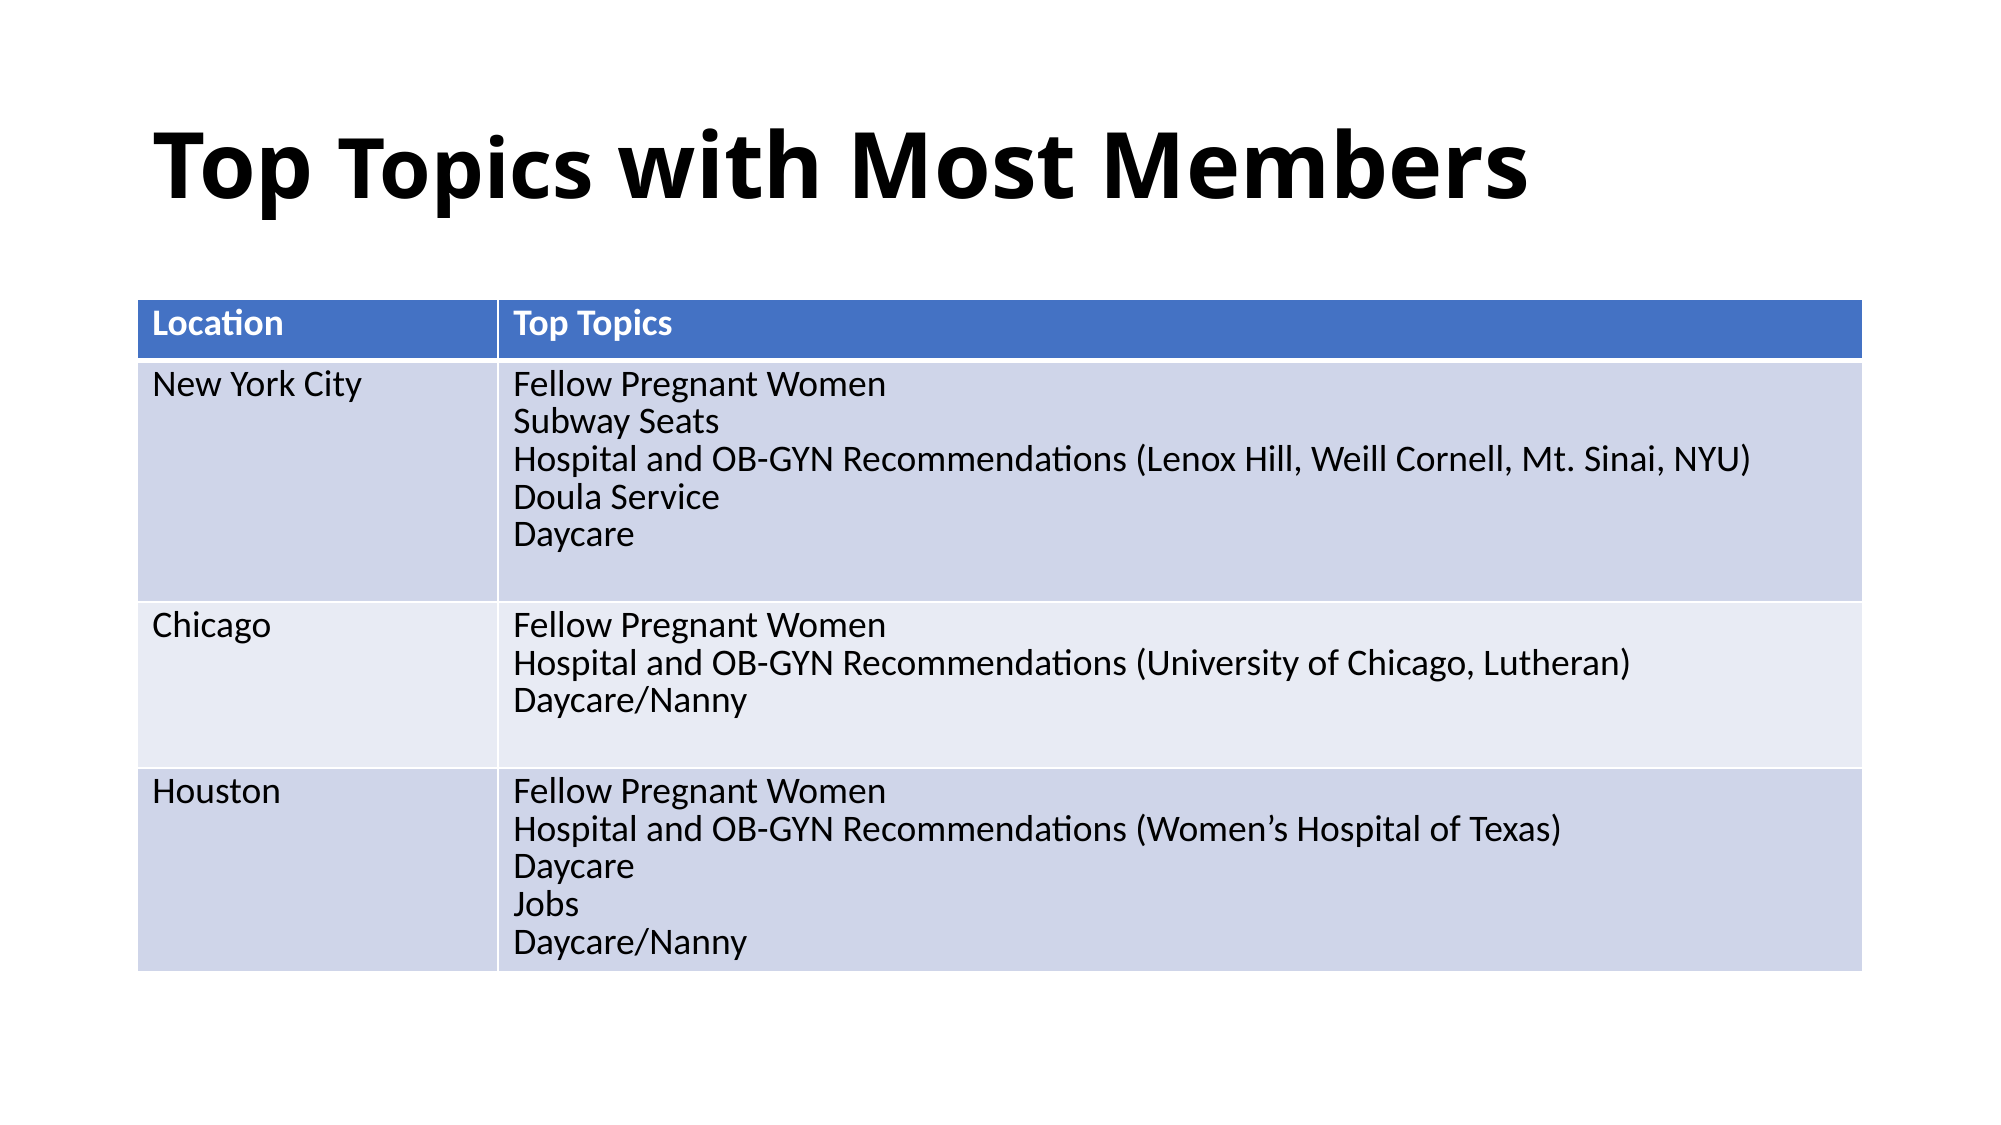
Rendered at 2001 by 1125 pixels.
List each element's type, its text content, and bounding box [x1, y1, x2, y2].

table_header Top Topics [499, 300, 1862, 358]
table_cell Fellow Pregnant Women Hospital and OB-GYN Recommendations (University of Chicago, Lutheran) Daycare/Nanny [499, 603, 1862, 767]
table_cell New York City [138, 363, 497, 601]
table_cell Fellow Pregnant Women Hospital and OB-GYN Recommendations (Women’s Hospital of Texas) Daycare Jobs Daycare/Nanny [499, 769, 1862, 971]
table_header Location [138, 300, 497, 358]
title Top Topics with Most Members [137, 59, 1863, 278]
table_cell Chicago [138, 603, 497, 767]
table_cell Houston [138, 769, 497, 971]
table_cell Fellow Pregnant Women Subway Seats Hospital and OB-GYN Recommendations (Lenox Hill, Weill Cornell, Mt. Sinai, NYU) Doula Service Daycare [499, 363, 1862, 601]
